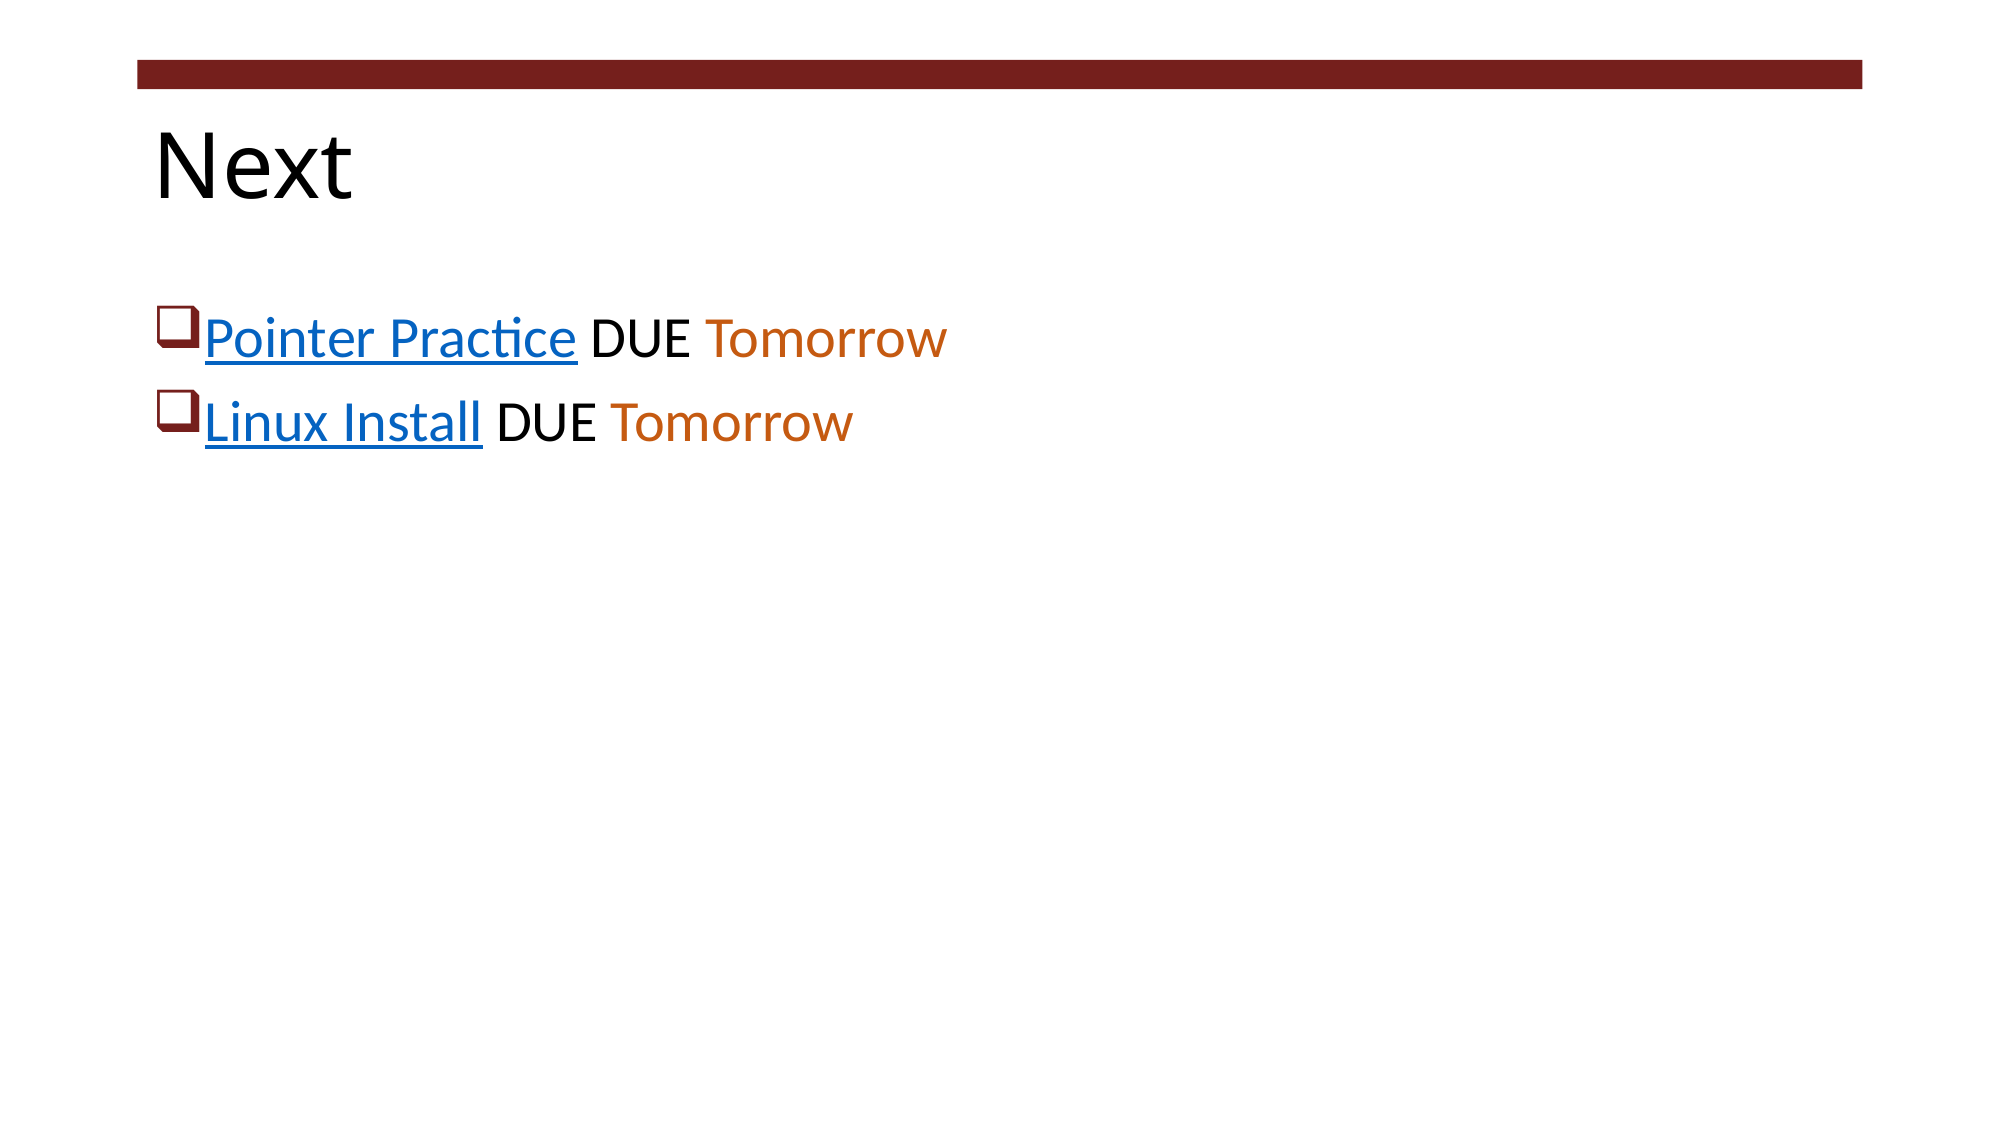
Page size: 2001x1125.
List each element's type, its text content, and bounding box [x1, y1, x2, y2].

list Pointer Practice DUE Tomorrow Linux Install DUE Tomorrow [137, 299, 1863, 1103]
title Next [137, 59, 1863, 278]
